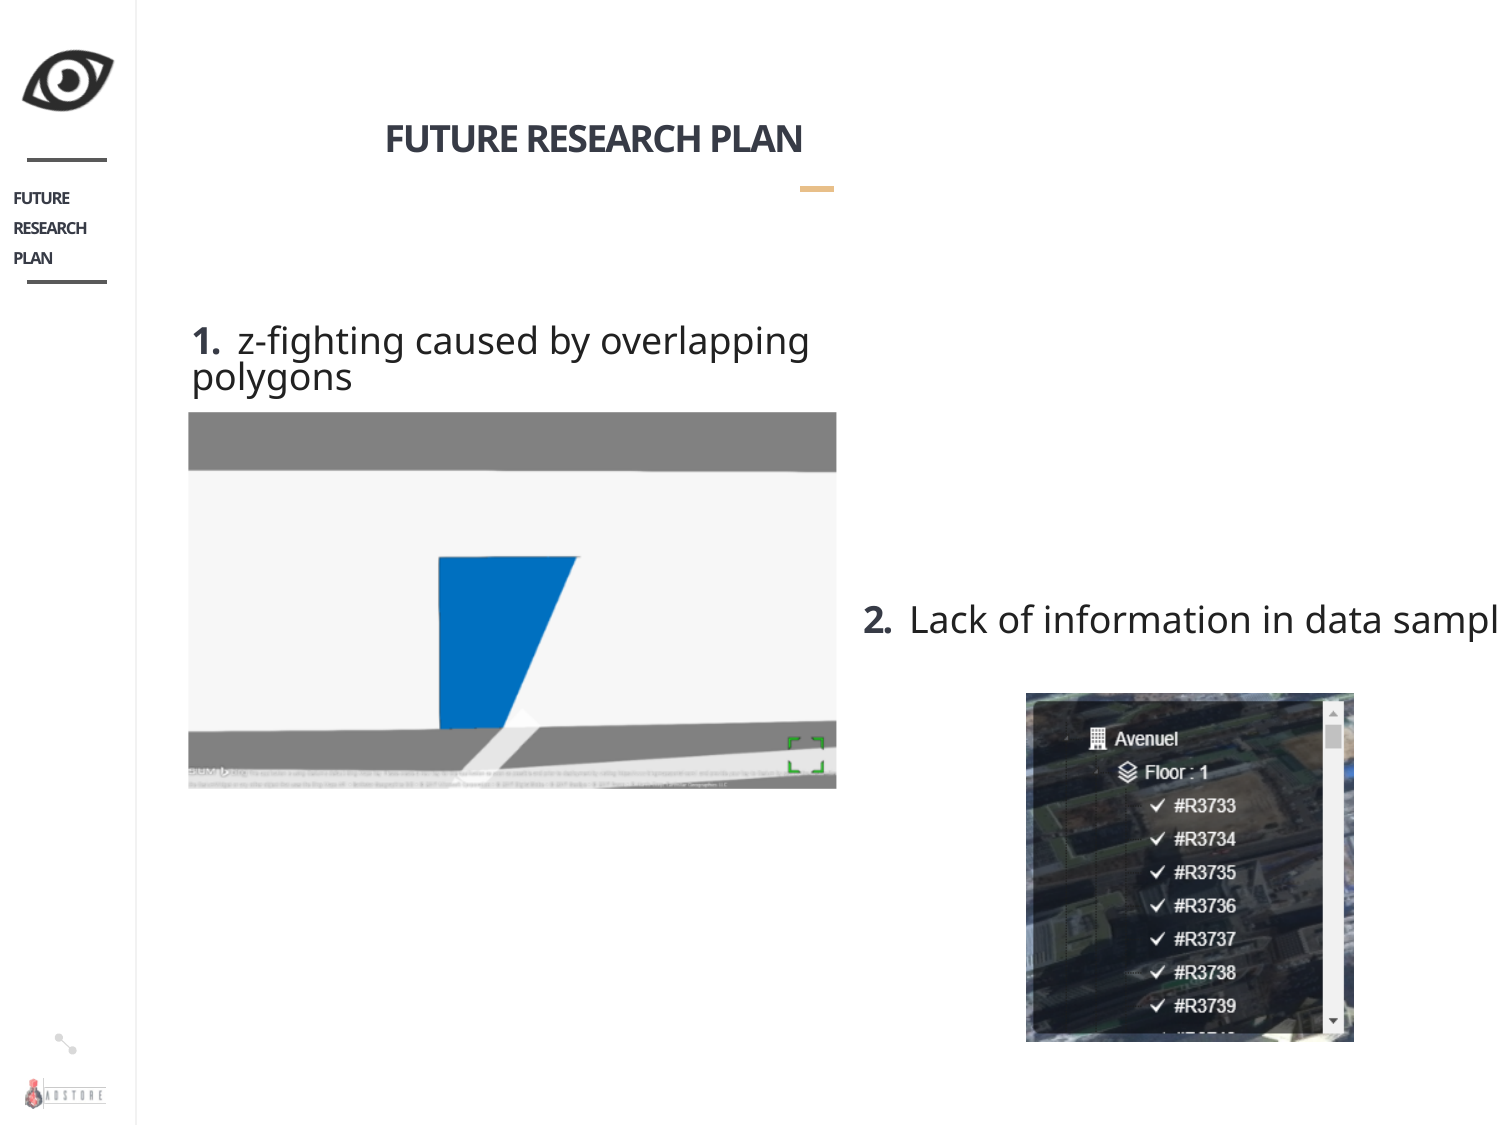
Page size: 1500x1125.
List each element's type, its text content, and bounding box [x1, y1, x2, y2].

text_box FUTURE RESEARCH PLAN [13, 161, 124, 284]
picture [176, 396, 849, 814]
text_box 2. Lack of information in data sample [849, 570, 1500, 675]
picture [1025, 692, 1354, 1042]
text_box FUTURE RESEARCH PLAN [369, 99, 1267, 175]
picture [0, 23, 134, 137]
picture [25, 1078, 106, 1109]
text_box 1. z-fighting caused by overlapping polygons [176, 309, 954, 414]
